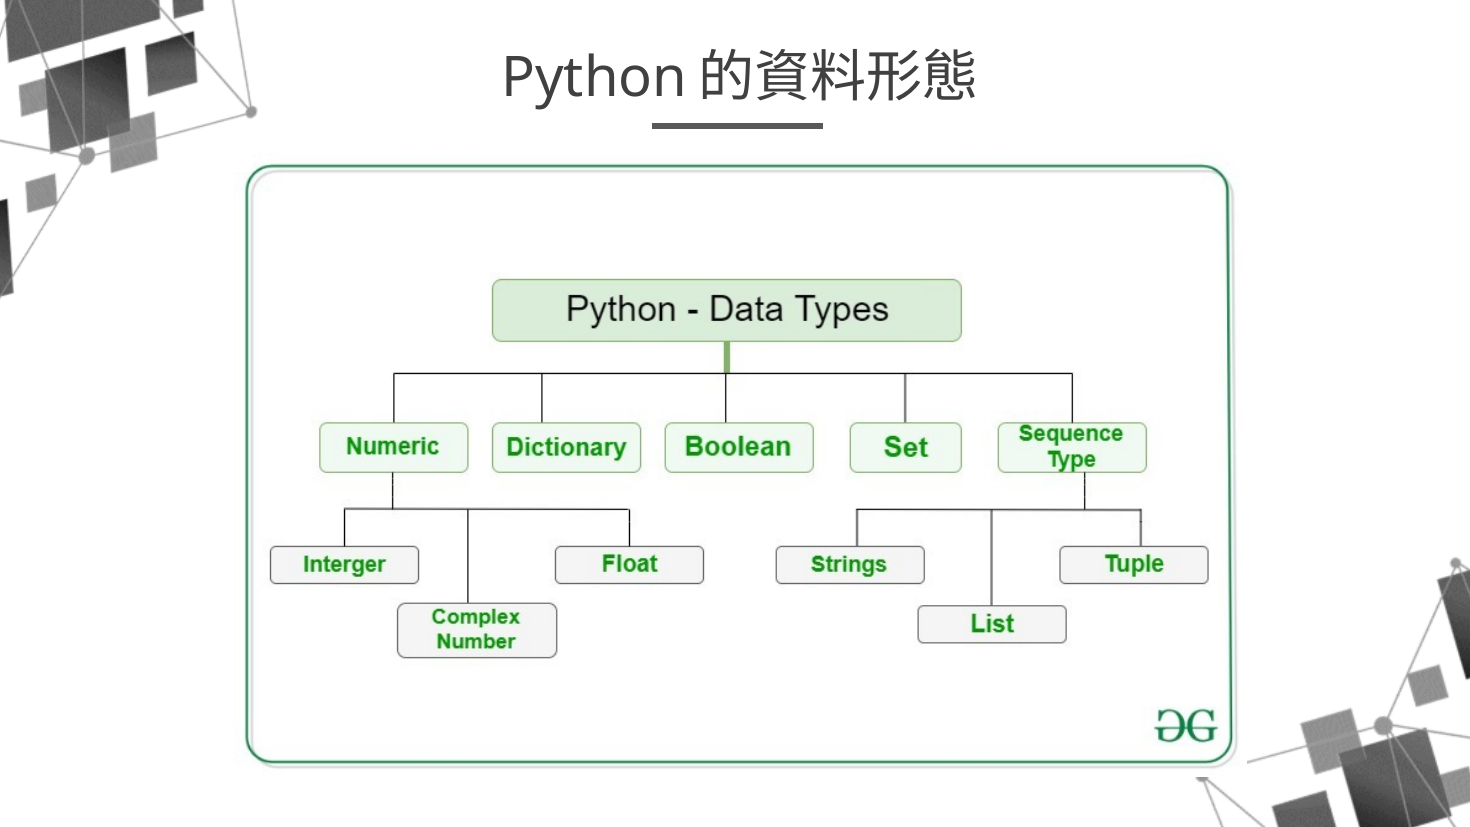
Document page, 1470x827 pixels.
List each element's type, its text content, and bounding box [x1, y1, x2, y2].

list Python的資料形態 [483, 34, 997, 123]
picture [0, 0, 1470, 827]
